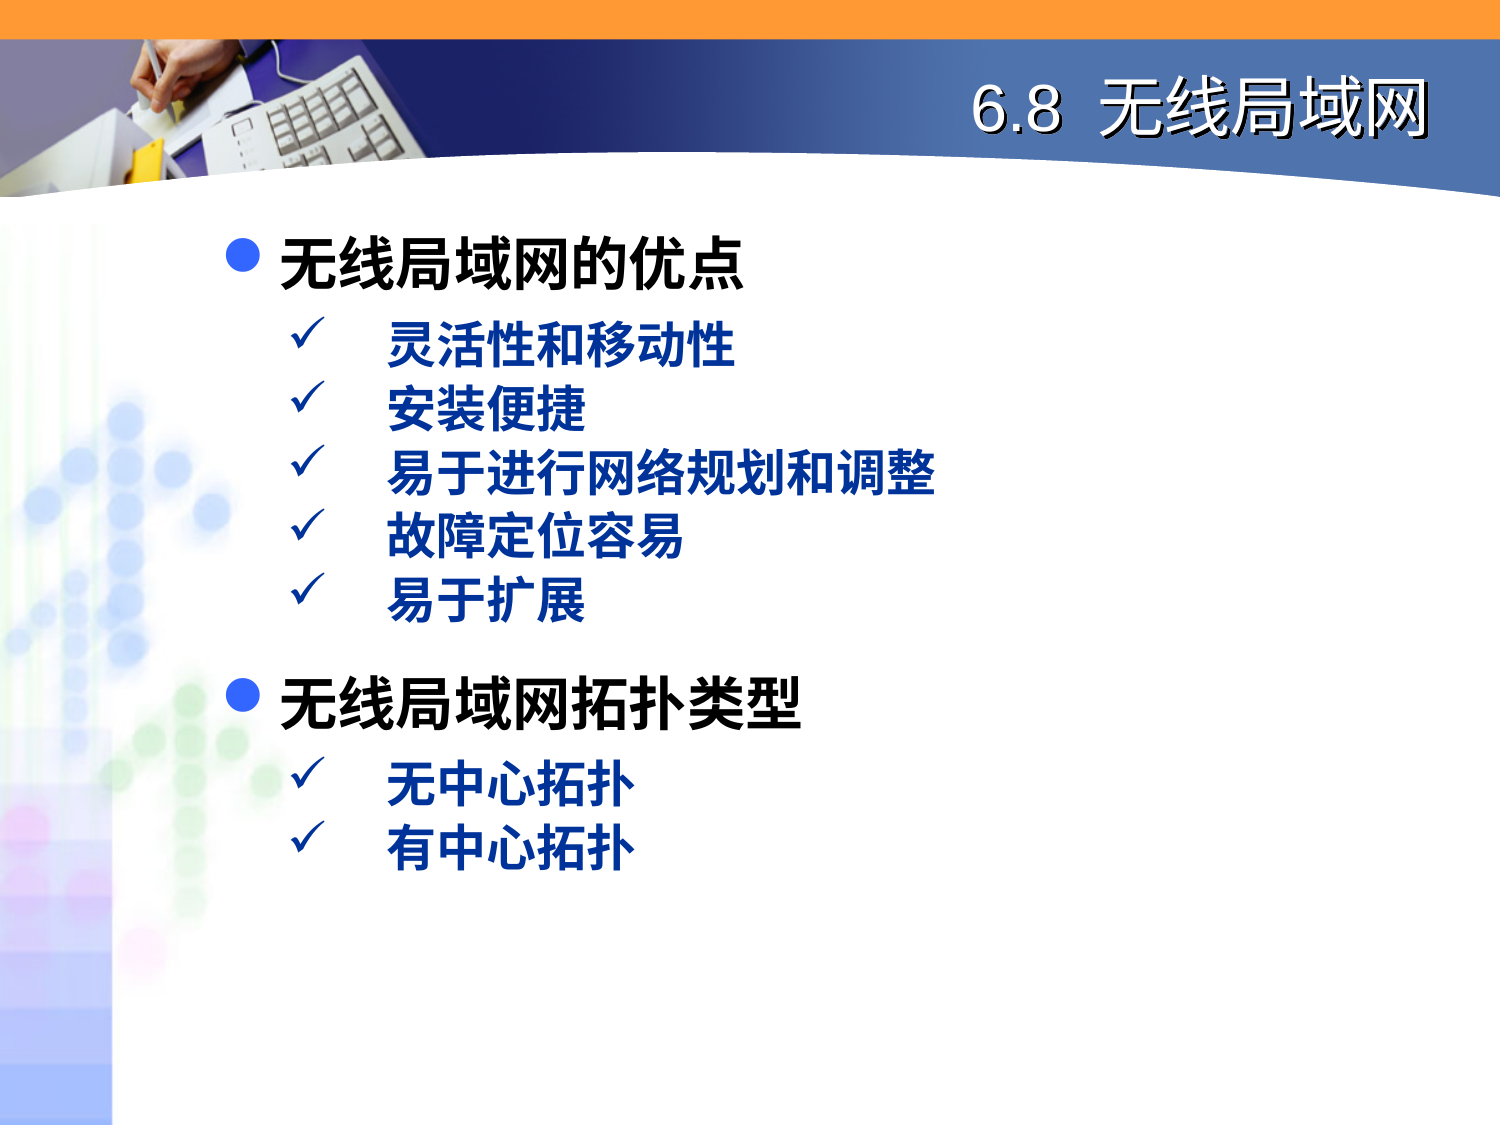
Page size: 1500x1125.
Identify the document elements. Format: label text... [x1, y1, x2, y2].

picture [0, 40, 1500, 199]
list 无线局域网的优点 灵活性和移动性 安装便捷 易于进行网络规划和调整 故障定位容易 易于扩展 无线局域网拓扑类型 无中心拓扑 有中心拓扑 [206, 219, 1412, 886]
picture [0, 225, 1500, 1125]
title 6.8 无线局域网 [171, 60, 1447, 149]
